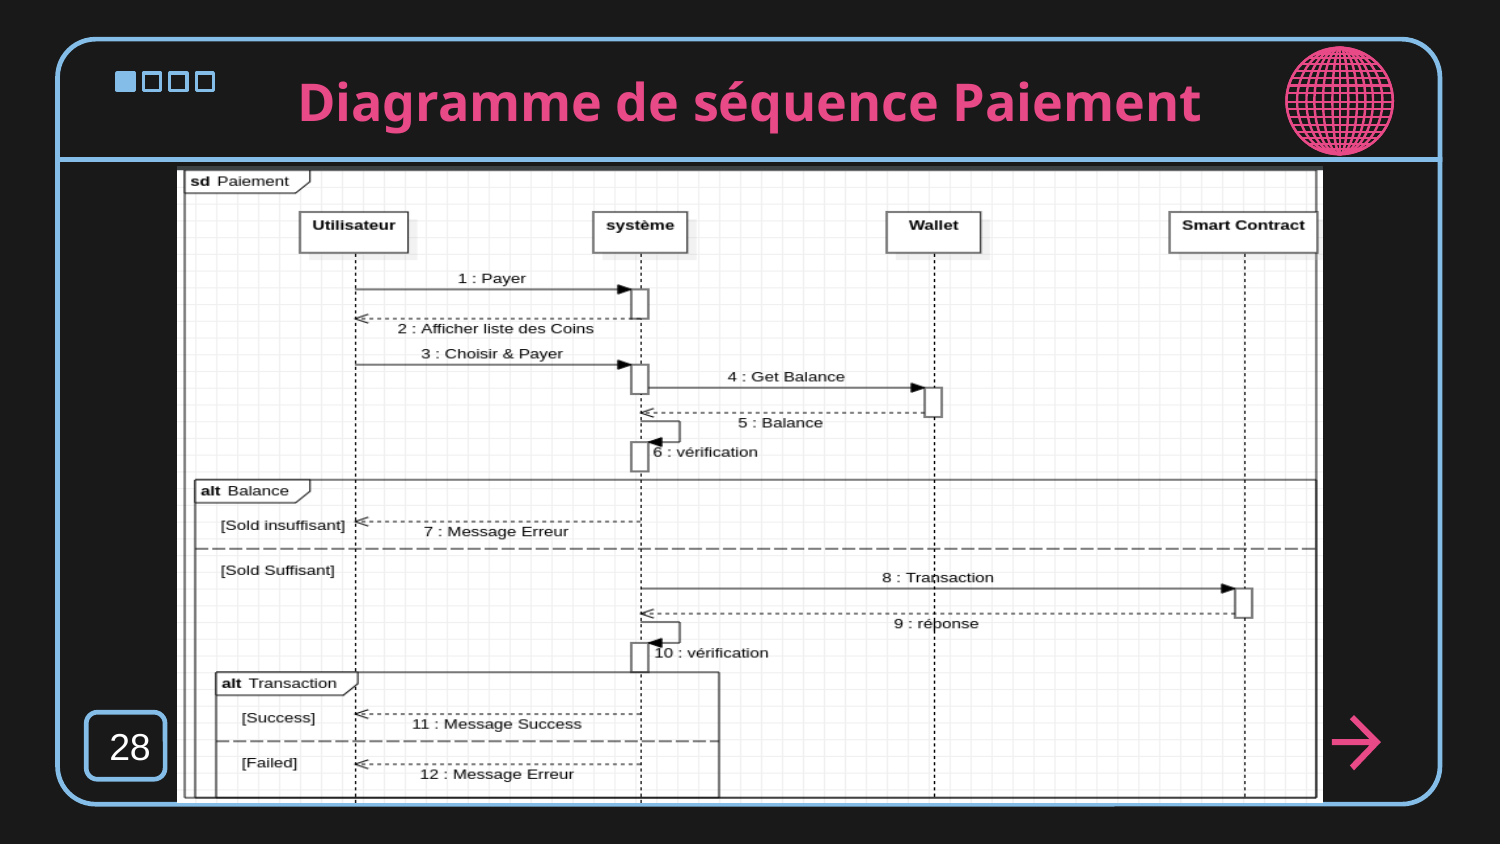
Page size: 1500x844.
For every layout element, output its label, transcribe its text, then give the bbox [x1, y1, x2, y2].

text_box Diagramme de séquence Paiement [118, 35, 1382, 167]
text_box [1331, 715, 1381, 771]
text_box 28 [94, 712, 171, 780]
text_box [1285, 47, 1394, 155]
picture [176, 166, 1323, 804]
text_box [86, 712, 94, 779]
